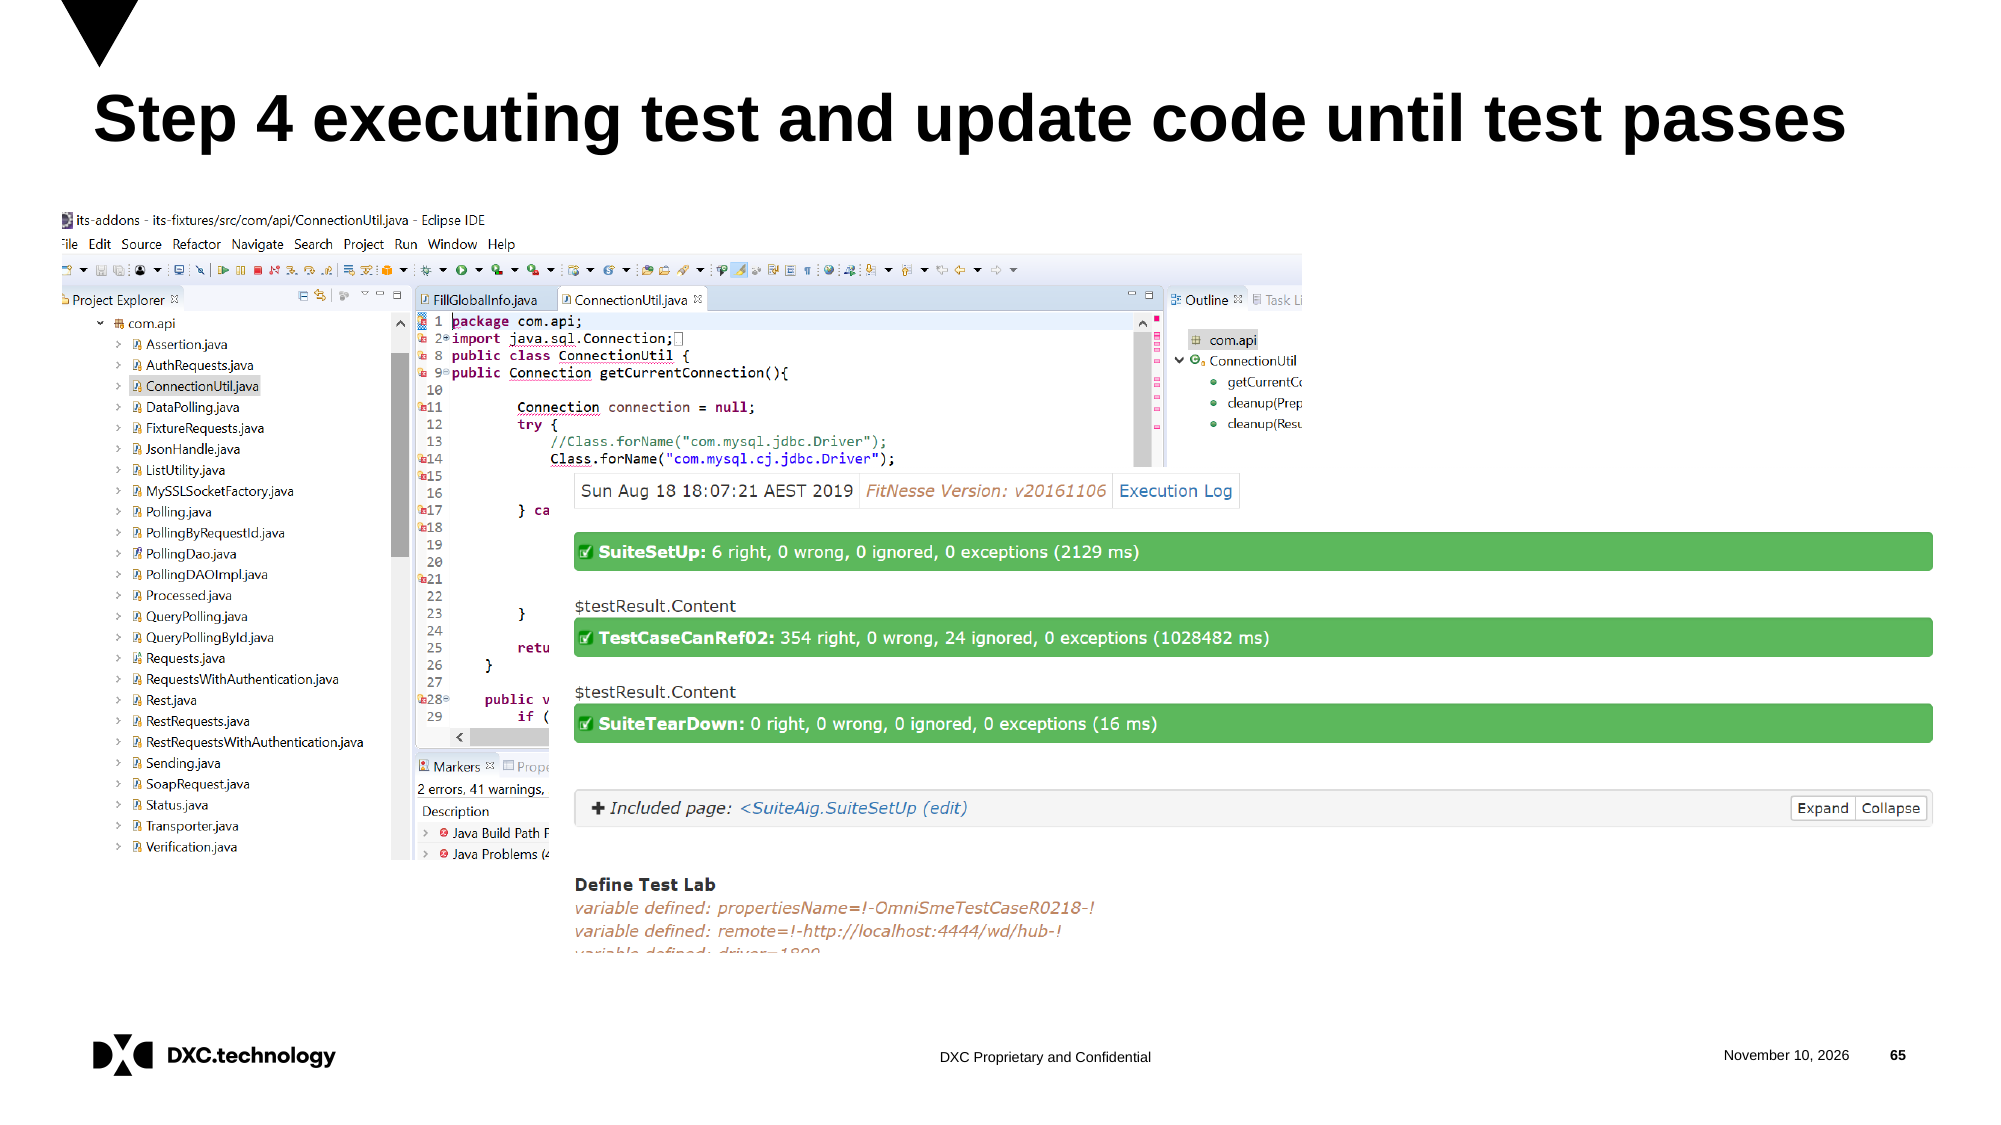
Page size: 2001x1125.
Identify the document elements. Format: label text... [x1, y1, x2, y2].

picture [62, 212, 1975, 953]
title Step 4 executing test and update code until test passes [93, 87, 1907, 282]
